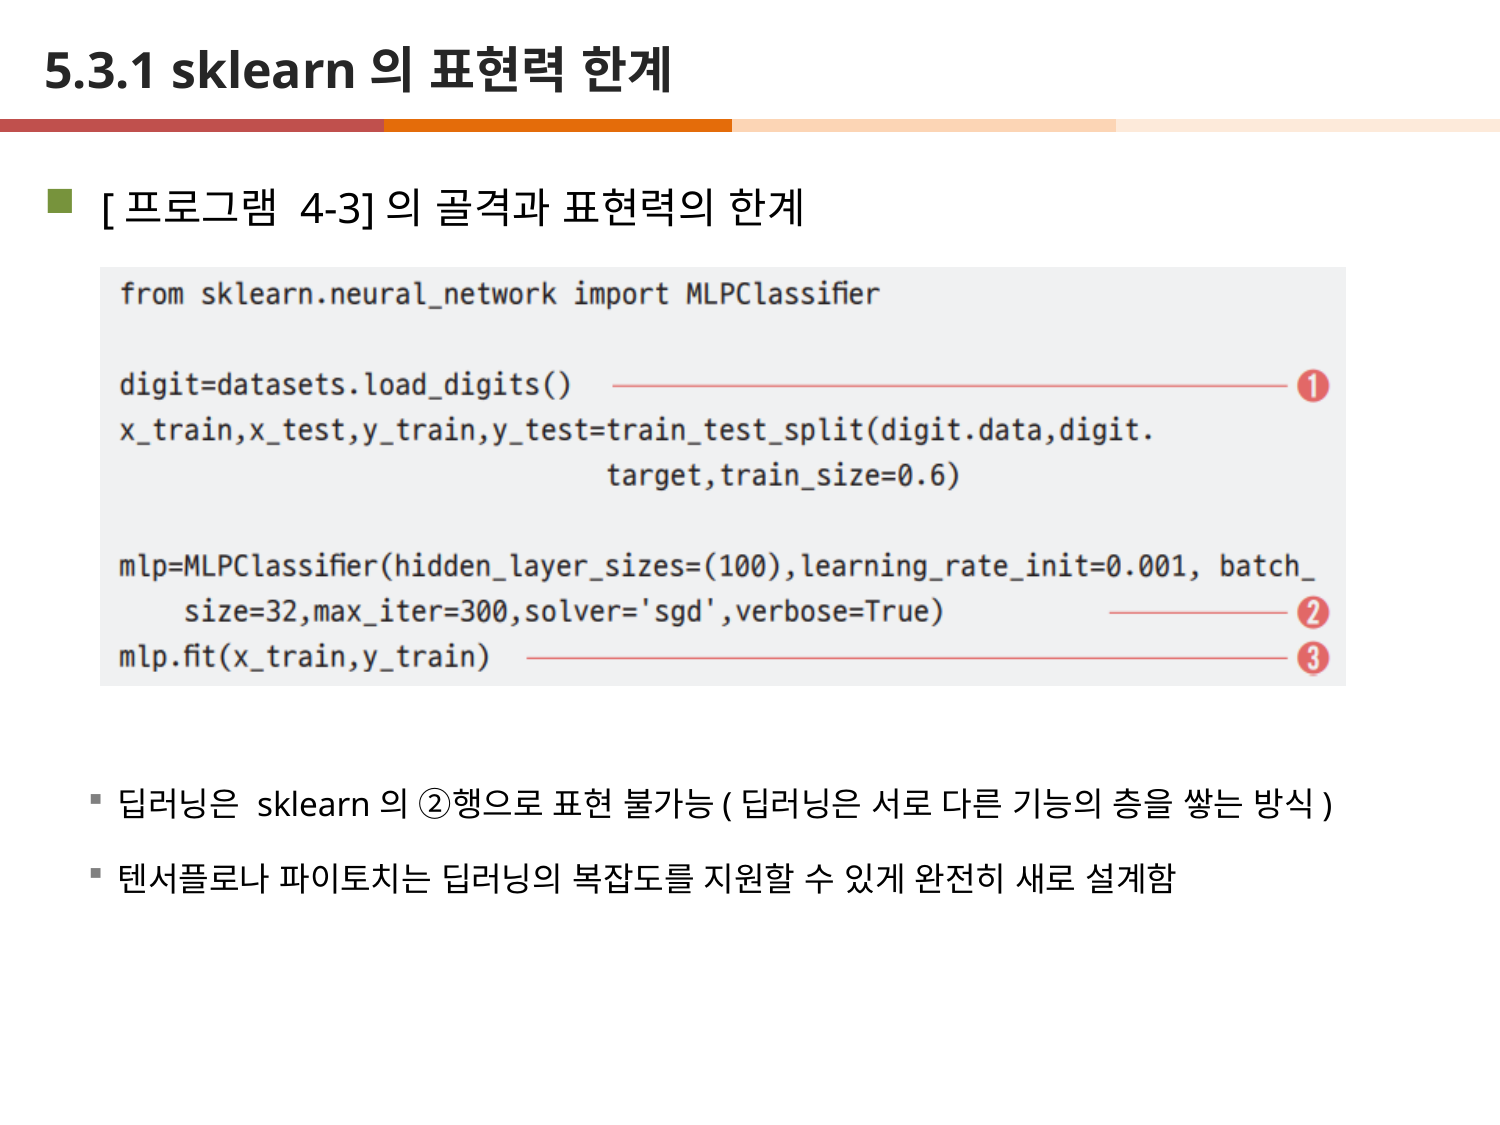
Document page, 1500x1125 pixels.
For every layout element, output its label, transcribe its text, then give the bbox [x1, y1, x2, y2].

list [프로그램 4-3]의 골격과 표현력의 한계 딥러닝은 sklearn의 ②행으로 표현 불가능(딥러닝은 서로 다른 기능의 층을 쌓는 방식) 텐서플로나 파이토치는 딥러닝의 복잡도를 지원할 수 있게 완전히 새로 설계함 [29, 148, 1471, 1083]
title 5.3.1 sklearn의 표현력 한계 [29, 23, 1270, 114]
picture [100, 266, 1346, 687]
